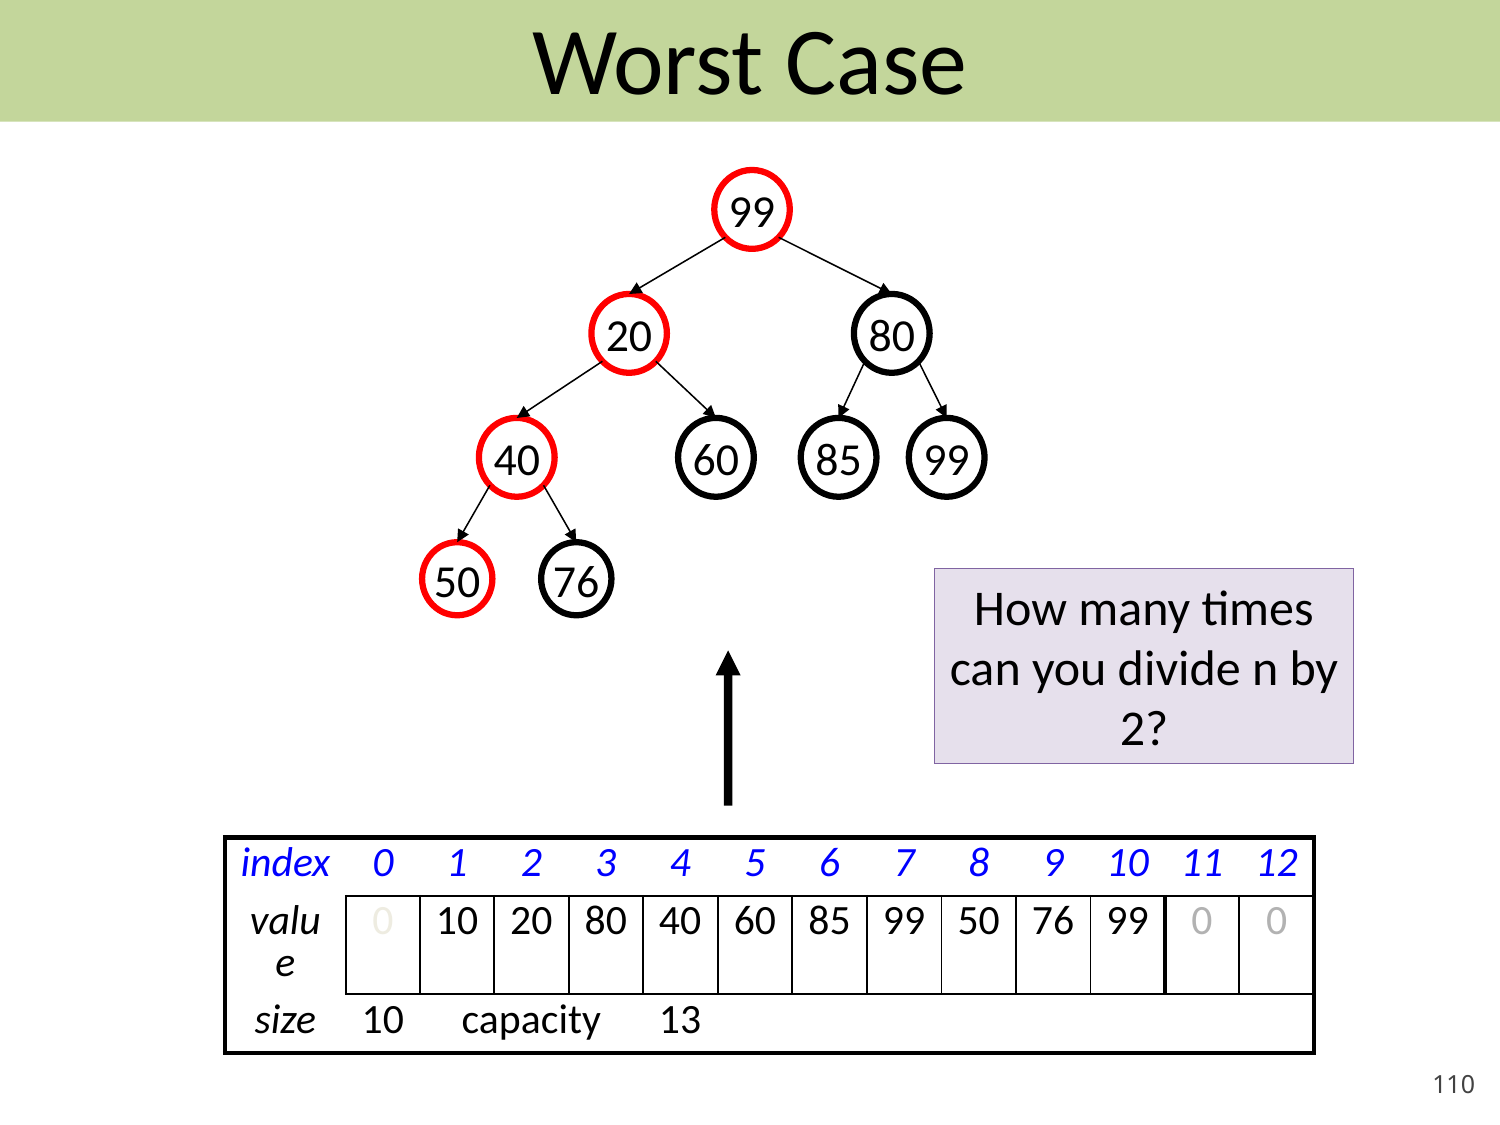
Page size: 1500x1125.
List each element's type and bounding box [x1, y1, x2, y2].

text_box [541, 542, 612, 616]
text_box [591, 293, 667, 373]
text_box [838, 293, 930, 416]
text_box [778, 240, 893, 292]
table_cell [1091, 897, 1163, 993]
text_box [543, 488, 577, 540]
table_cell [1240, 897, 1312, 993]
text_box [516, 364, 603, 416]
text_box [422, 542, 493, 616]
title [75, 0, 1425, 113]
table_cell [421, 897, 493, 993]
table_cell [227, 896, 1312, 1051]
text_box [721, 650, 735, 806]
table_header [227, 840, 1312, 896]
table_cell [793, 897, 866, 993]
text_box [678, 417, 754, 497]
text_box [655, 364, 717, 416]
table_cell [347, 897, 419, 993]
text_box [628, 240, 726, 292]
text_box [918, 364, 948, 416]
table_cell [495, 897, 568, 993]
table_cell [719, 897, 791, 993]
table_cell [868, 897, 941, 993]
table_cell [644, 897, 717, 993]
text_box [456, 417, 555, 540]
table_cell [942, 897, 1015, 993]
table_cell [1167, 897, 1238, 993]
text_box [800, 417, 877, 497]
text_box [908, 417, 985, 497]
text_box [714, 169, 790, 249]
text_box [934, 568, 1354, 764]
table_cell [570, 897, 642, 993]
table_cell [1017, 897, 1090, 993]
